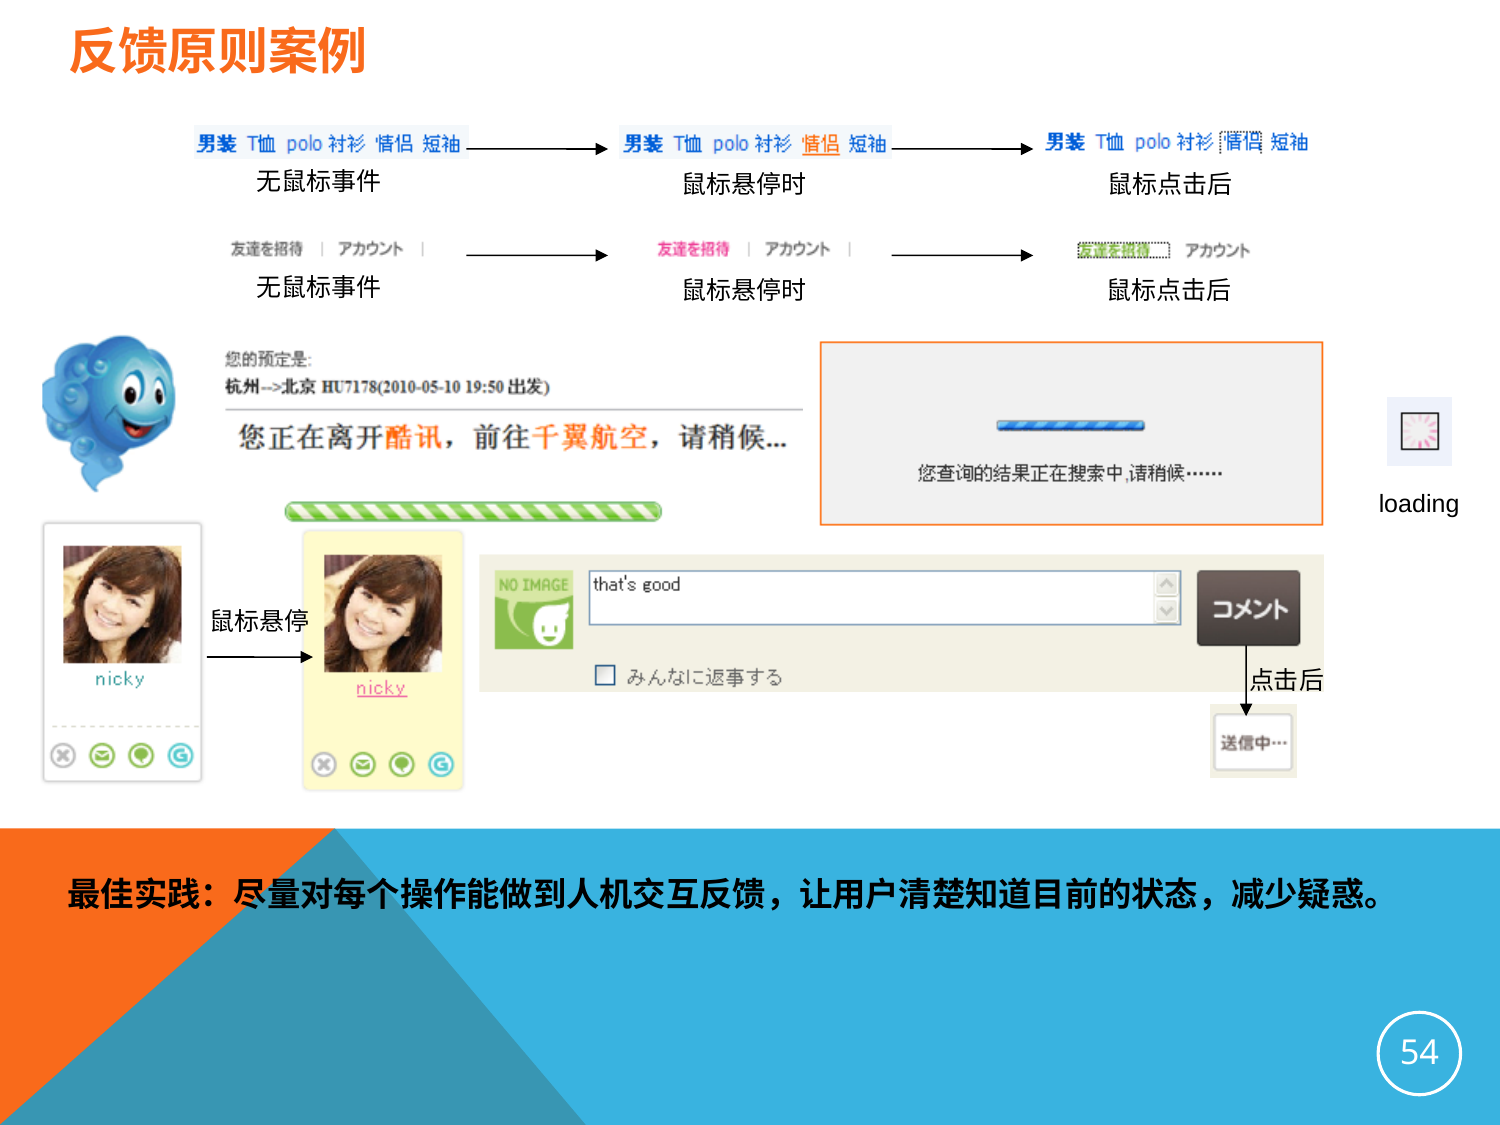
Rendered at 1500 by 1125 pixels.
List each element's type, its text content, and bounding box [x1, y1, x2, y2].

text_box 鼠标悬停 [210, 597, 295, 643]
text_box 鼠标点击后 [1092, 165, 1270, 206]
picture [1210, 703, 1297, 778]
text_box 鼠标点击后 [1092, 267, 1270, 313]
text_box [897, 142, 1034, 156]
text_box 鼠标悬停时 [667, 168, 845, 206]
picture [478, 550, 1324, 692]
text_box 无鼠标事件 [242, 168, 420, 203]
text_box 无鼠标事件 [241, 272, 419, 310]
text_box 最佳实践：尽量对每个操作能做到人机交互反馈，让用户清楚知道目前的状态，减少疑惑。 [52, 857, 1447, 920]
picture [643, 231, 857, 265]
text_box [474, 142, 609, 156]
text_box 点击后 [1247, 657, 1424, 702]
text_box [891, 249, 1034, 262]
text_box loading [1363, 479, 1500, 525]
picture [1041, 125, 1318, 157]
text_box 鼠标悬停时 [666, 274, 844, 313]
picture [217, 231, 430, 264]
picture [40, 325, 803, 797]
picture [1066, 231, 1258, 265]
picture [1387, 396, 1453, 467]
picture [813, 337, 1326, 529]
text_box [466, 249, 609, 262]
picture [619, 125, 892, 159]
slide_number 54 [1376, 1010, 1463, 1097]
picture [194, 125, 469, 159]
text_box 反馈原则案例 [53, 18, 384, 88]
